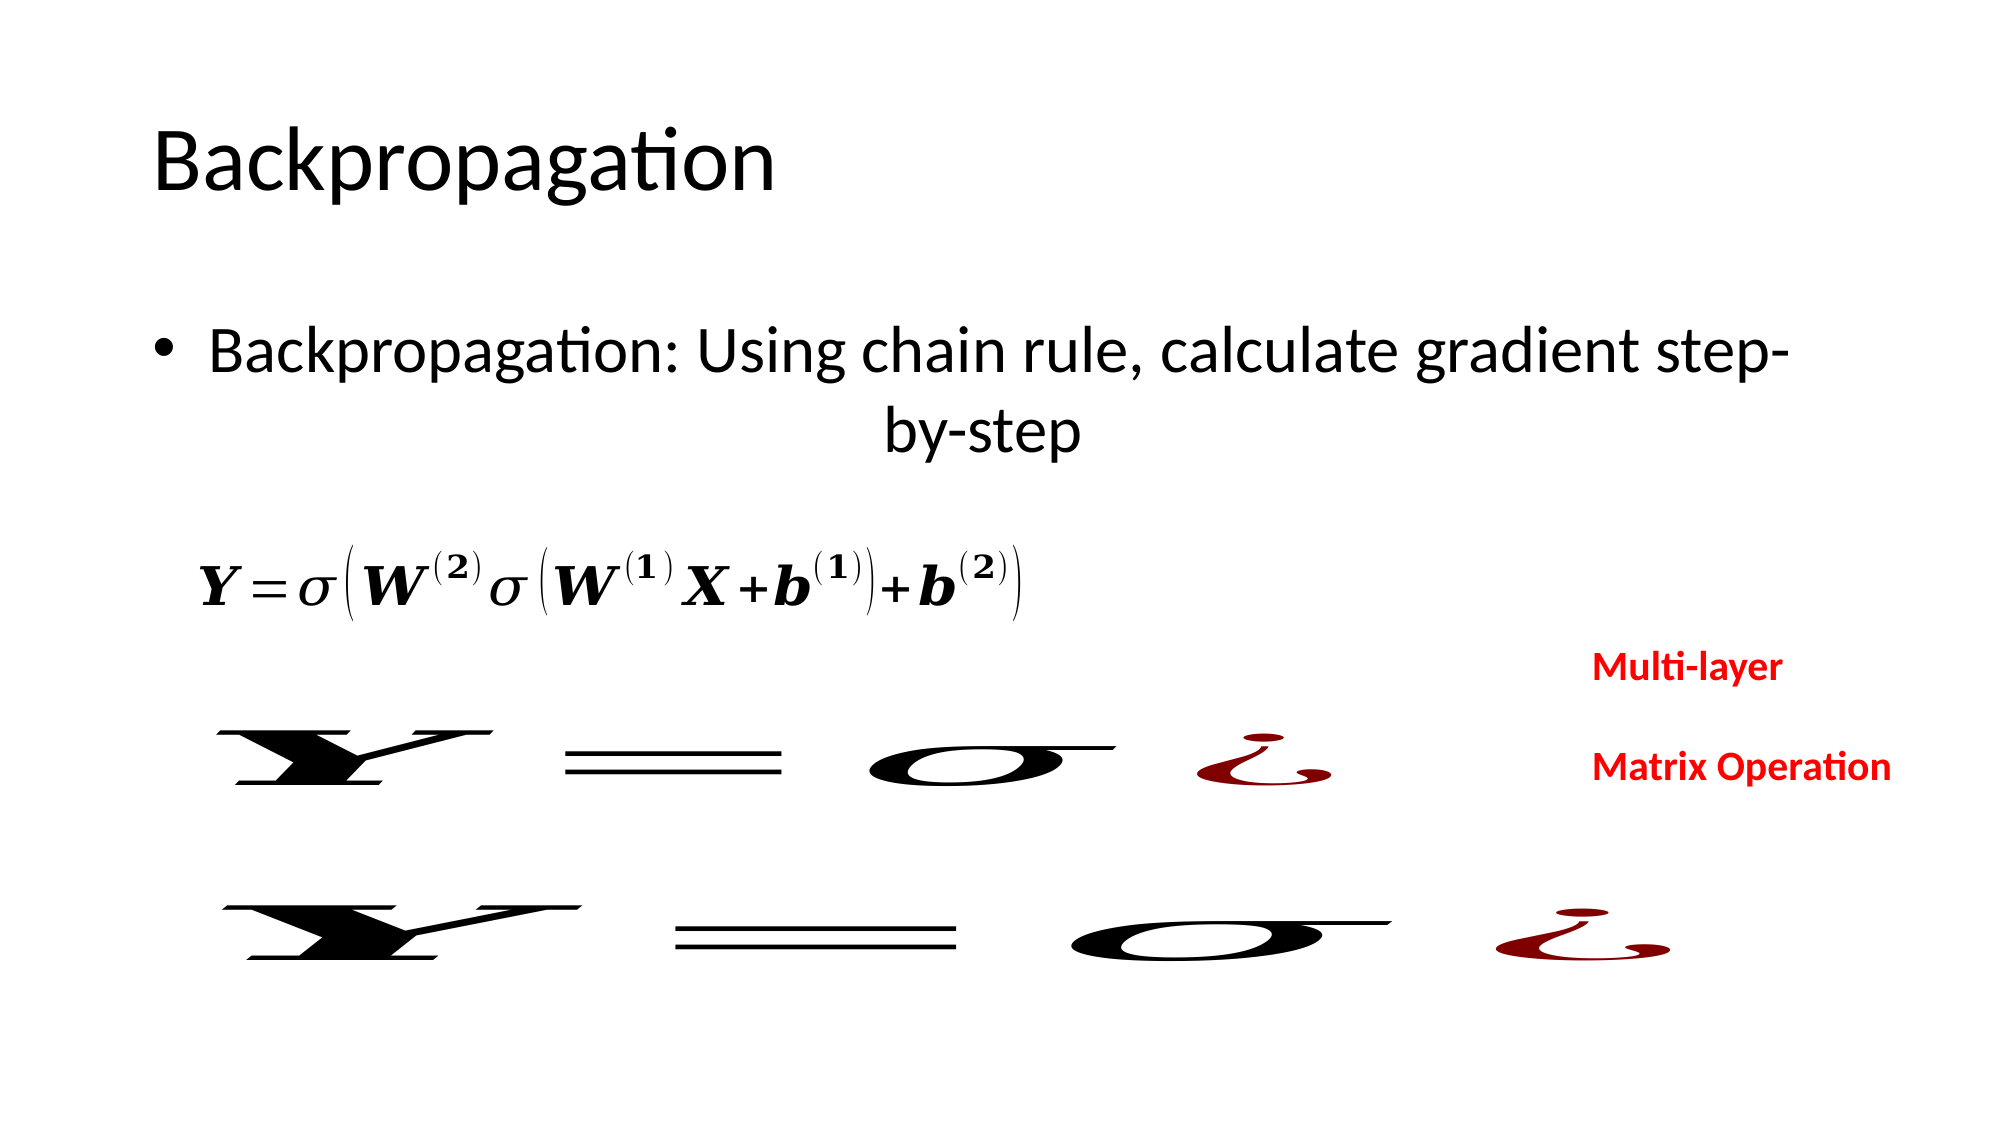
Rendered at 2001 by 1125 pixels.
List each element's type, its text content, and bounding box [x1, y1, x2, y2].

text_box Multi-layer Matrix Operation [1577, 631, 1940, 796]
title Backpropagation [137, 45, 1863, 263]
list Backpropagation: Using chain rule, calculate gradient step- by-step [137, 298, 1863, 1013]
